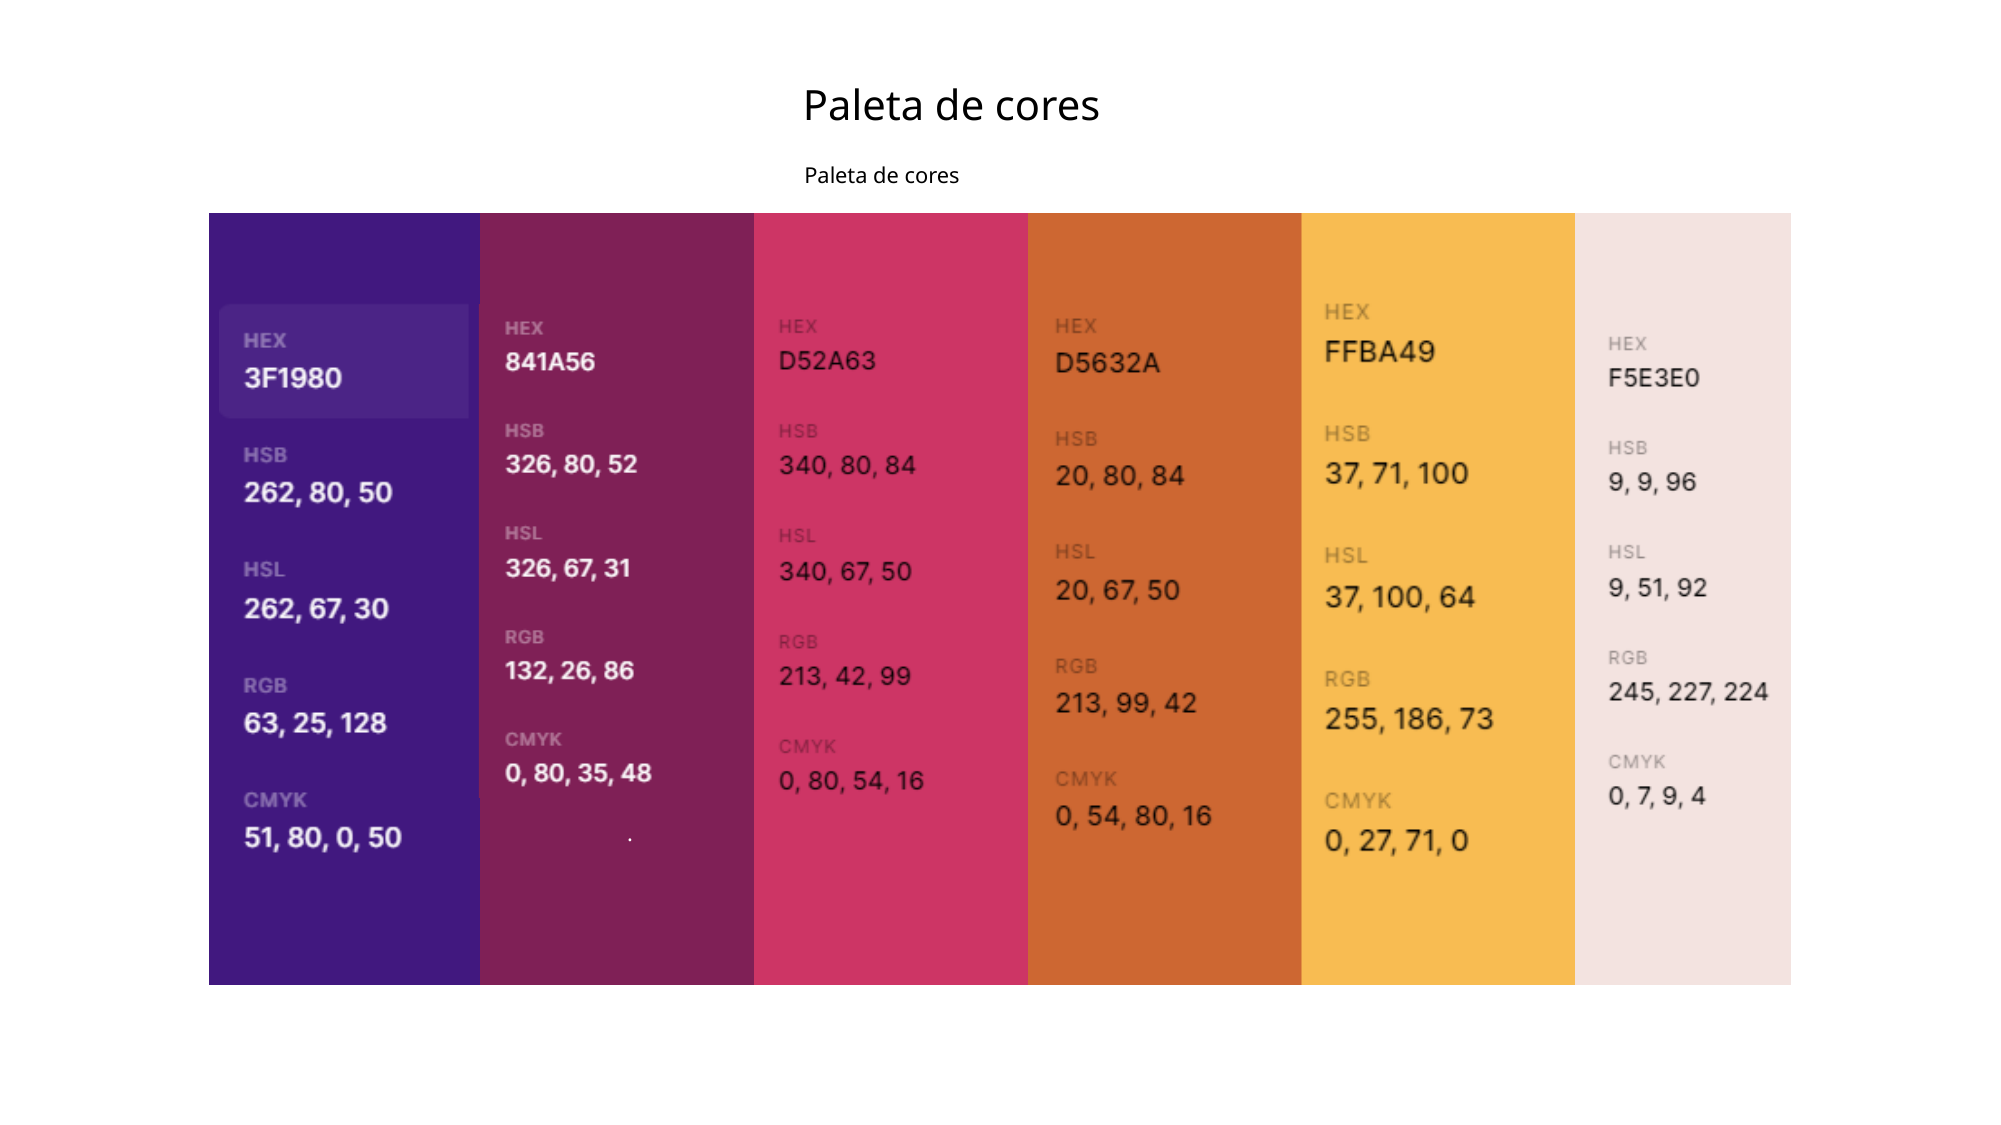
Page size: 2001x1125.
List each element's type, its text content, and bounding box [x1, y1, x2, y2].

text_box Paleta de cores [789, 154, 975, 196]
picture [209, 213, 1791, 985]
text_box Paleta de cores [788, 71, 1116, 137]
